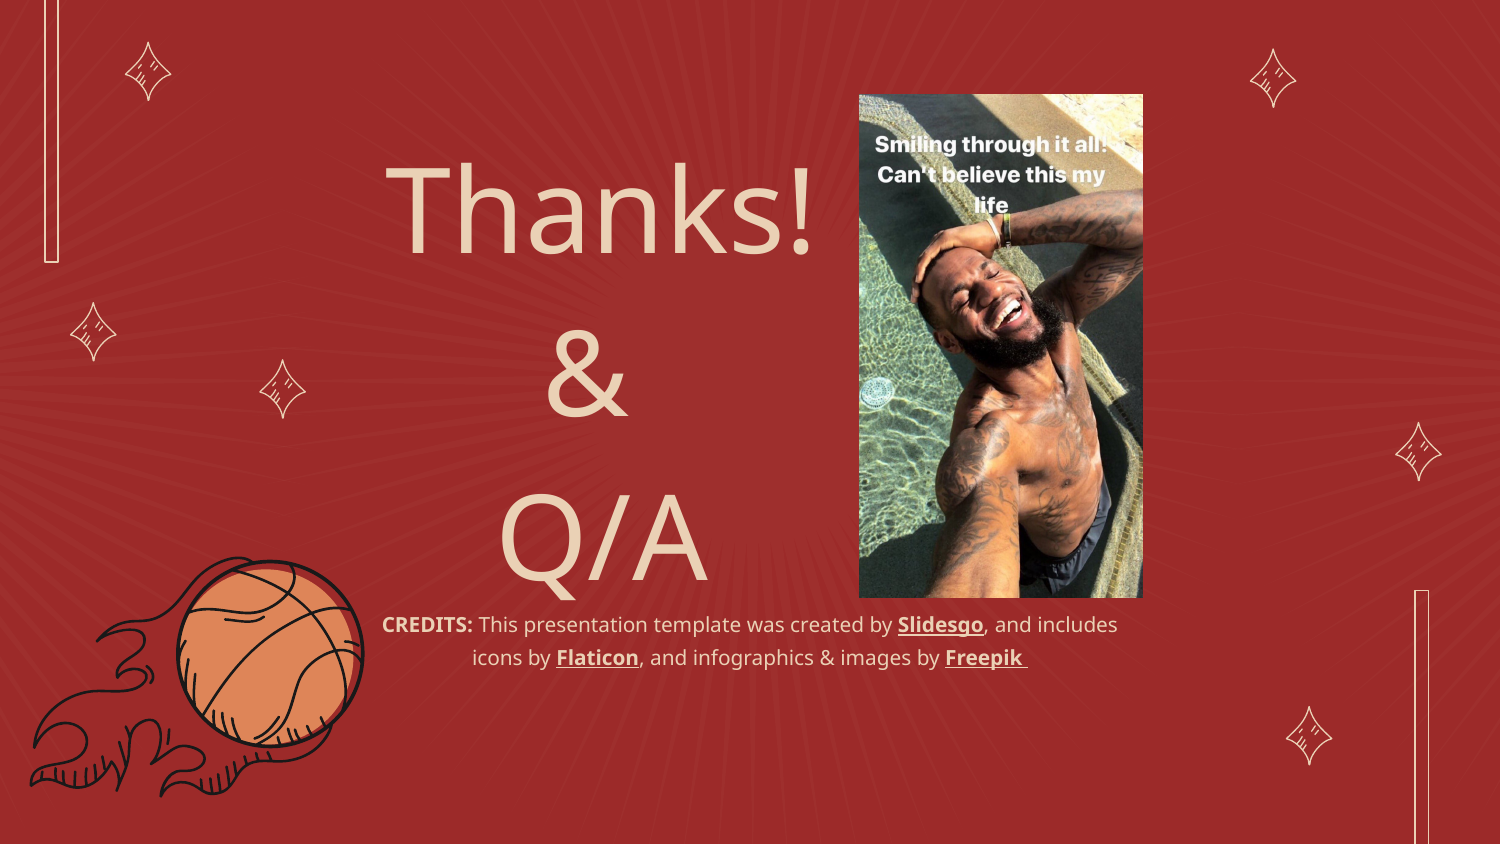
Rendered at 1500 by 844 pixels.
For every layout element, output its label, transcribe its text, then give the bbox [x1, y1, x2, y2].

title Thanks! & Q/A [236, 98, 855, 596]
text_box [7, 572, 378, 798]
picture [859, 94, 1143, 599]
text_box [258, 358, 307, 419]
